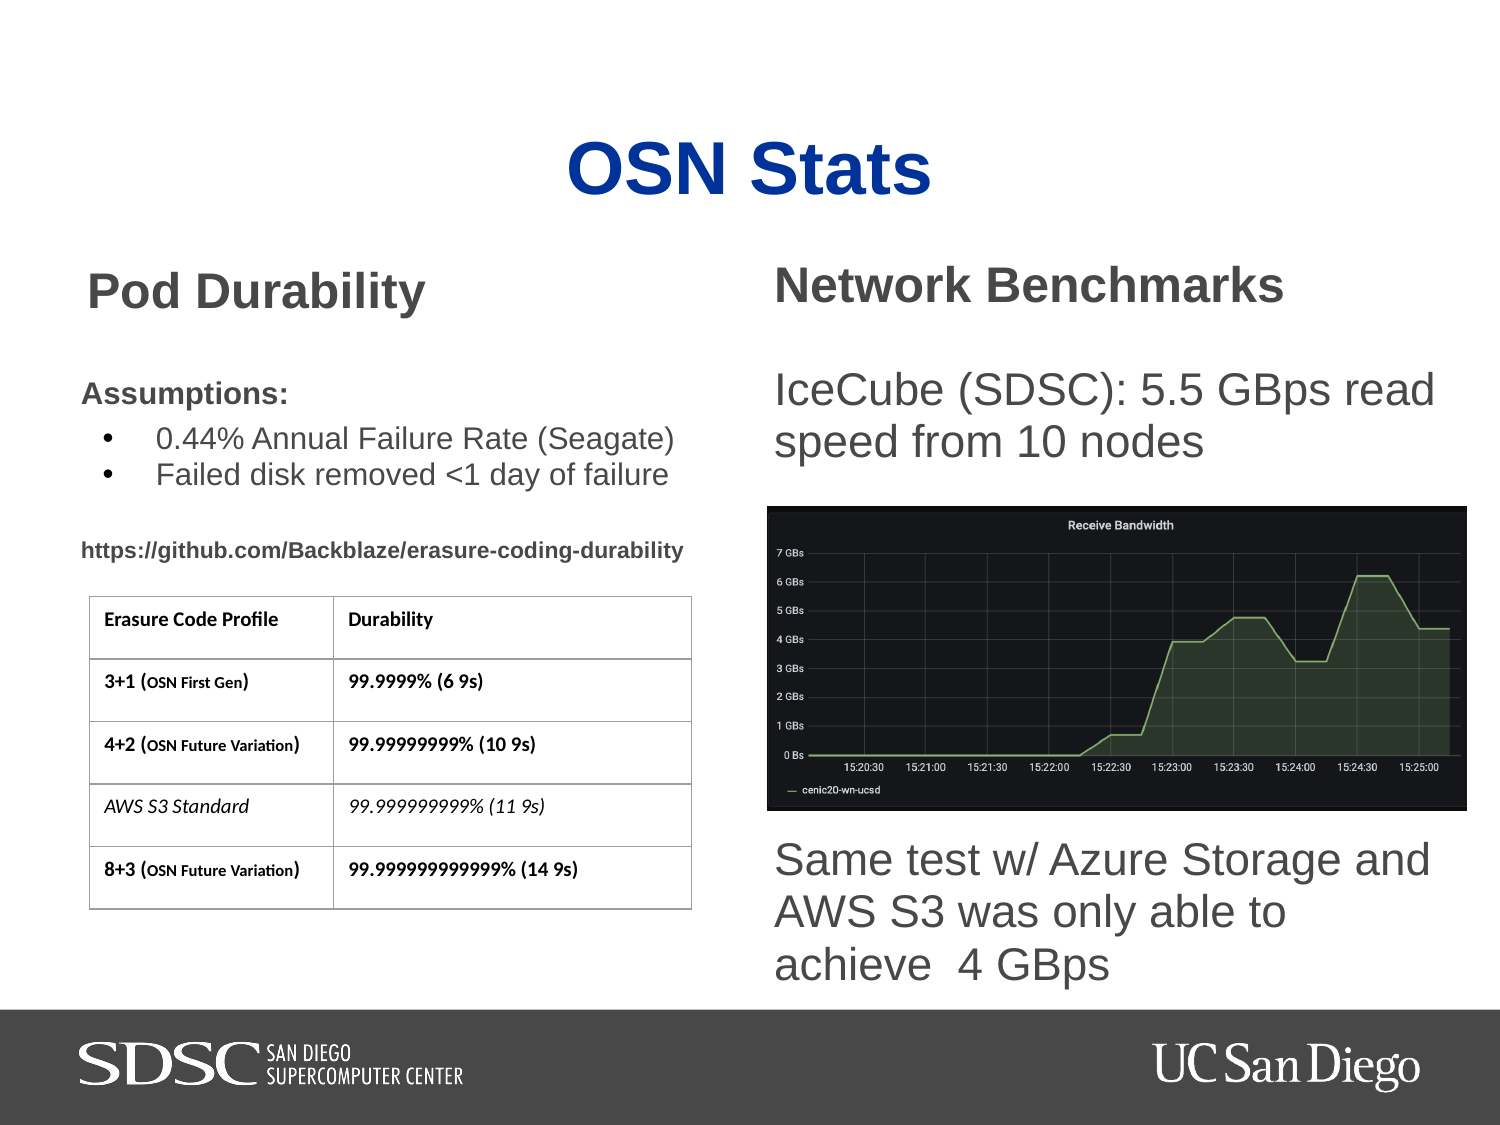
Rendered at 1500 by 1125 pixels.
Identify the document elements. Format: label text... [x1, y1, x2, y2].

picture [1149, 1040, 1422, 1095]
list Network Benchmarks [759, 221, 1398, 321]
table_cell 4+2 (OSN Future Variation) [90, 722, 333, 783]
table_cell 99.999999999999% (14 9s) [334, 847, 691, 908]
title OSN Stats [103, 59, 1398, 278]
table_cell 99.99999999% (10 9s) [334, 722, 691, 783]
list Assumptions: 0.44% Annual Failure Rate (Seagate) Failed disk removed <1 day of failure https://github.com/Backblaze/erasure-coding-durability [65, 368, 739, 597]
table_cell 99.9999% (6 9s) [334, 660, 691, 721]
table_cell AWS S3 Standard [90, 785, 333, 846]
table_header Durability [334, 597, 691, 658]
table_cell 8+3 (OSN Future Variation) [90, 847, 333, 908]
table_cell 99.999999999% (11 9s) [334, 785, 691, 846]
table_cell 3+1 (OSN First Gen) [90, 660, 333, 721]
picture [77, 1040, 466, 1086]
list IceCube (SDSC): 5.5 GBps read speed from 10 nodes Same test w/ Azure Storage and AWS S3 was only able to achieve 4 GBps [759, 356, 1467, 961]
list Pod Durability [72, 227, 738, 328]
picture [766, 505, 1467, 812]
table_header Erasure Code Profile [90, 597, 333, 658]
